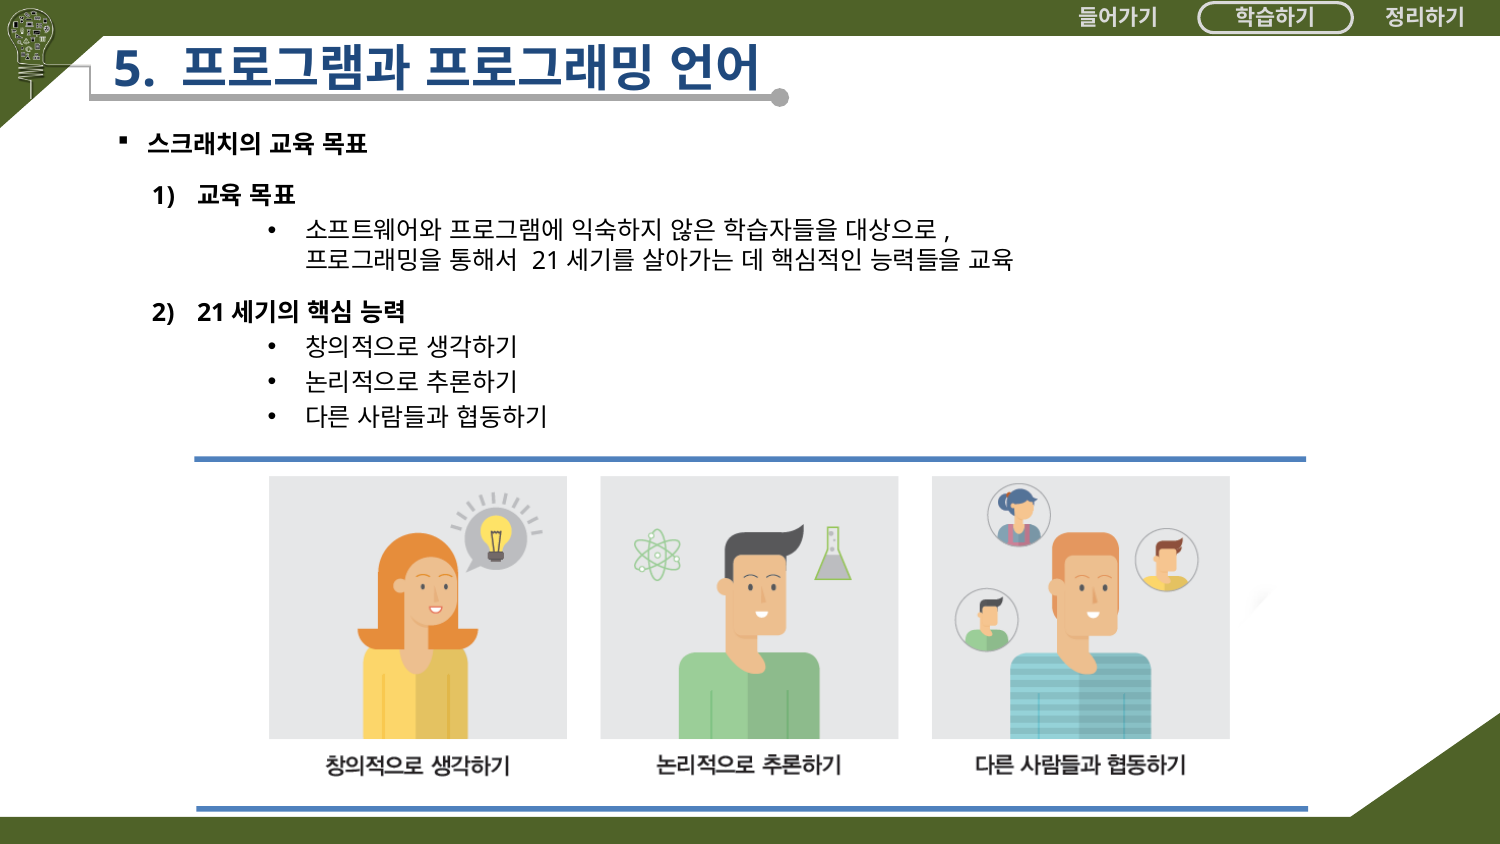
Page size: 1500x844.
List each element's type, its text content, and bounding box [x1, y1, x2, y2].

title 5. 프로그램과 프로그래밍 언어 [99, 23, 1211, 110]
text_box [194, 804, 1310, 814]
list 스크래치의 교육 목표 교육 목표 소프트웨어와 프로그램에 익숙하지 않은 학습자들을 대상으로, 프로그래밍을 통해서 21세기를 살아가는 데 핵심적인 능력들을 교육 21세기의 핵심 능력 창의적으로 생각하기 논리적으로 추론하기 다른 사람들과 협동하기 [102, 112, 1212, 746]
picture [0, 3, 1414, 816]
text_box [192, 454, 1308, 464]
